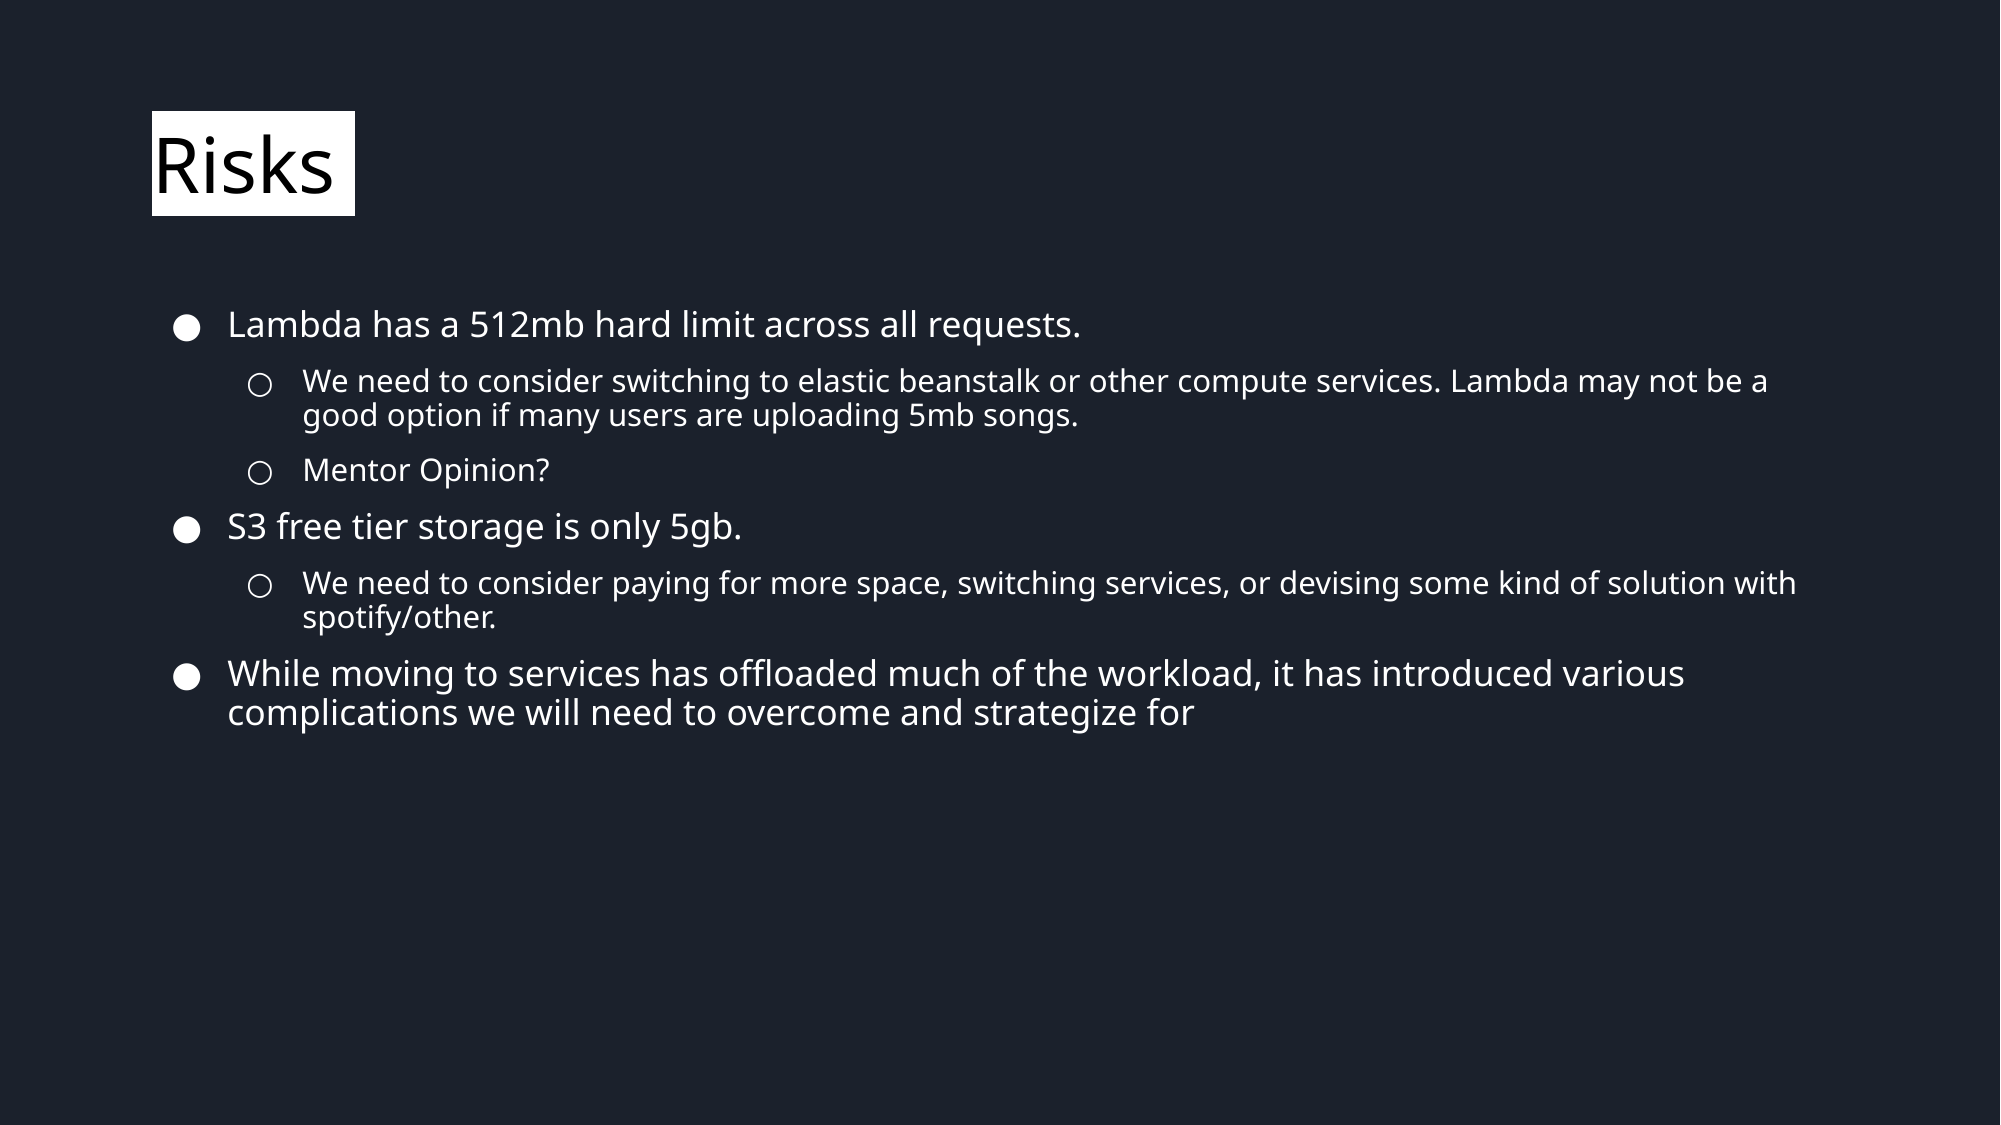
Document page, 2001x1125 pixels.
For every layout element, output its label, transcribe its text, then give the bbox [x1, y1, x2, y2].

title Risks [137, 59, 1863, 278]
list Lambda has a 512mb hard limit across all requests. We need to consider switching to elastic beanstalk or other compute services. Lambda may not be a good option if many users are uploading 5mb songs. Mentor Opinion? S3 free tier storage is only 5gb. We need to consider paying for more space, switching services, or devising some kind of solution with spotify/other. While moving to services has offloaded much of the workload, it has introduced various complications we will need to overcome and strategize for [137, 299, 1863, 1014]
